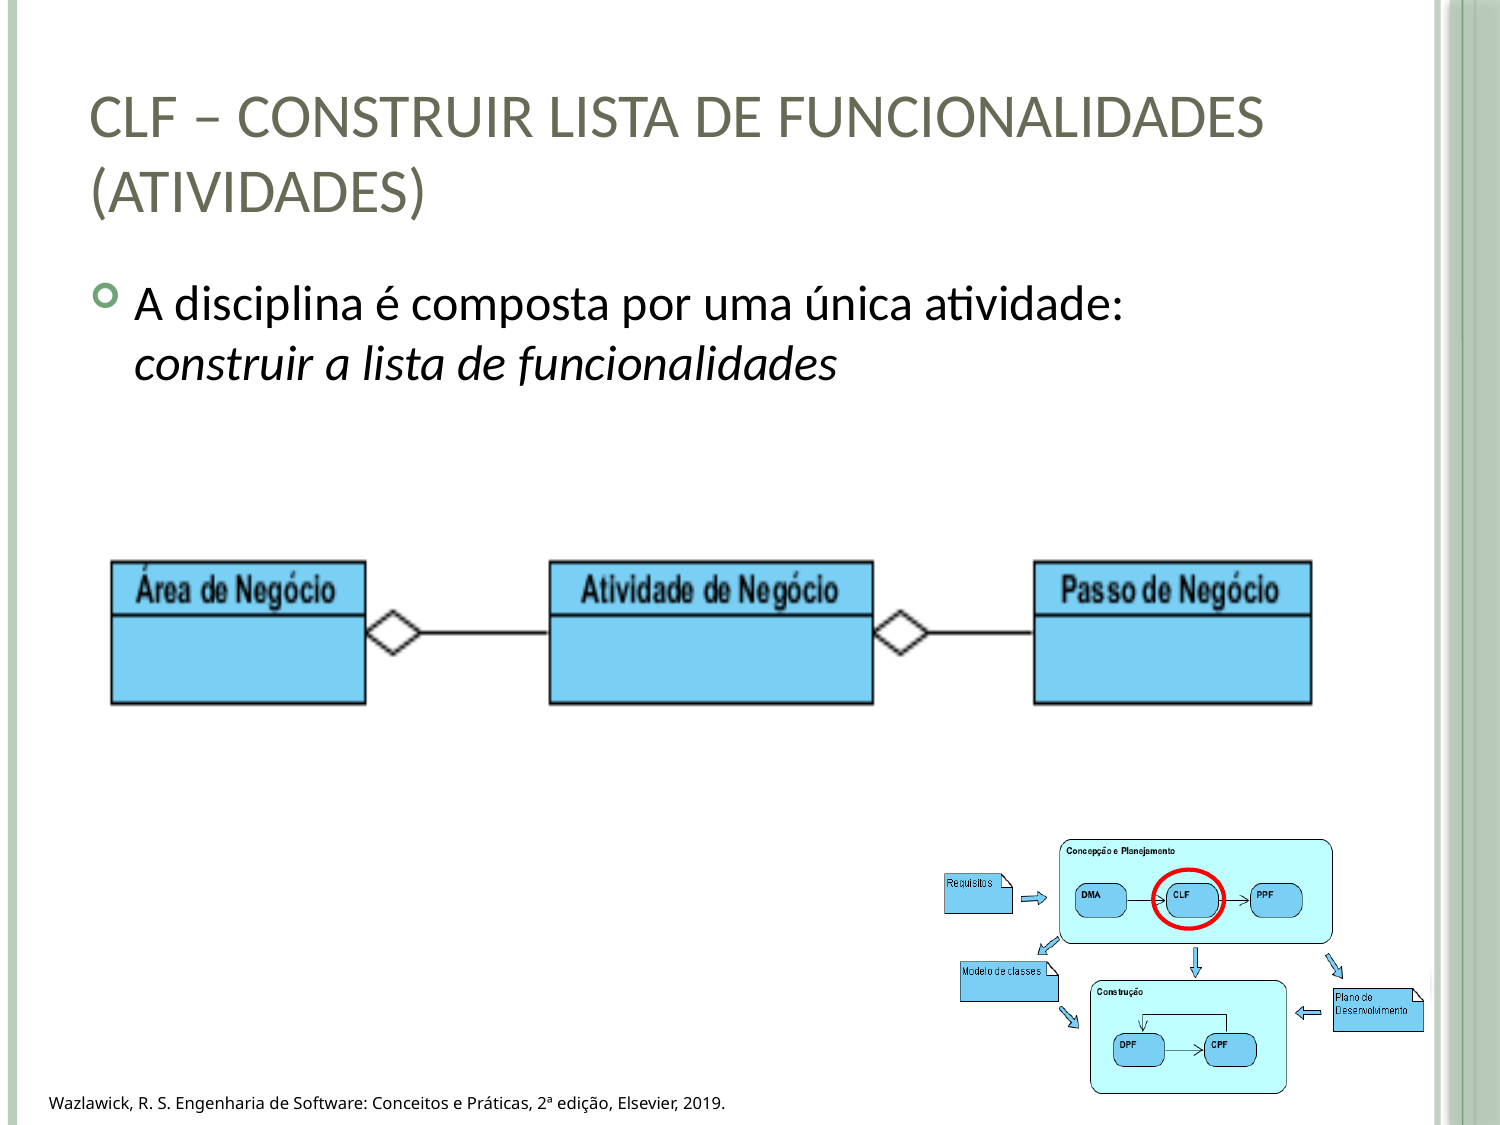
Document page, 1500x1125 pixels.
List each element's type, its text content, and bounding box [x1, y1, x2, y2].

title CLF – Construir Lista de Funcionalidades (atividades) [75, 45, 1300, 233]
list A disciplina é composta por uma única atividade: construir a lista de funcionalidades [75, 262, 1300, 1062]
picture [87, 491, 1343, 756]
picture [938, 821, 1431, 1102]
